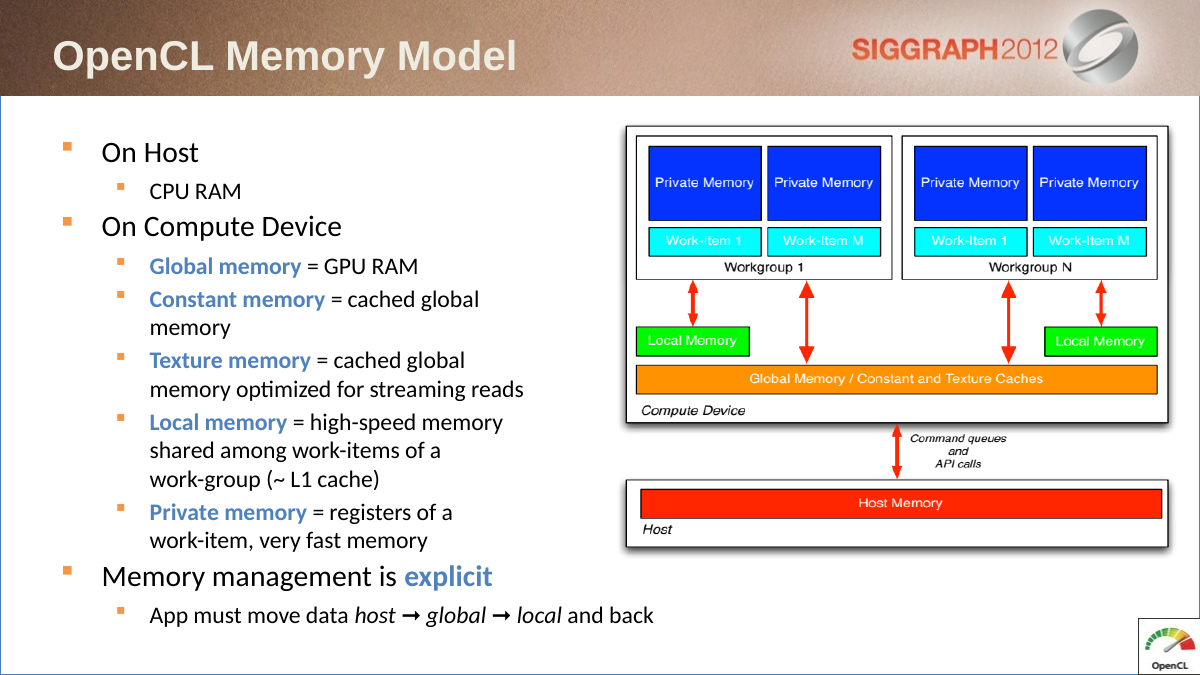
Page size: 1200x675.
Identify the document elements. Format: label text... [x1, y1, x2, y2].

picture [612, 118, 1178, 561]
picture [1137, 618, 1200, 675]
title OpenCL Memory Model [37, 21, 1139, 79]
picture [0, 0, 1200, 96]
list On Host CPU RAM On Compute Device Global memory = GPU RAM Constant memory = cached global memory Texture memory = cached global memory optimized for streaming reads Local memory = high-speed memory shared among work-items of a work-group (~ L1 cache) Private memory = registers of a work-item, very fast memory Memory management is explicit App must move data host ➞ global ➞ local and back [45, 125, 1163, 638]
